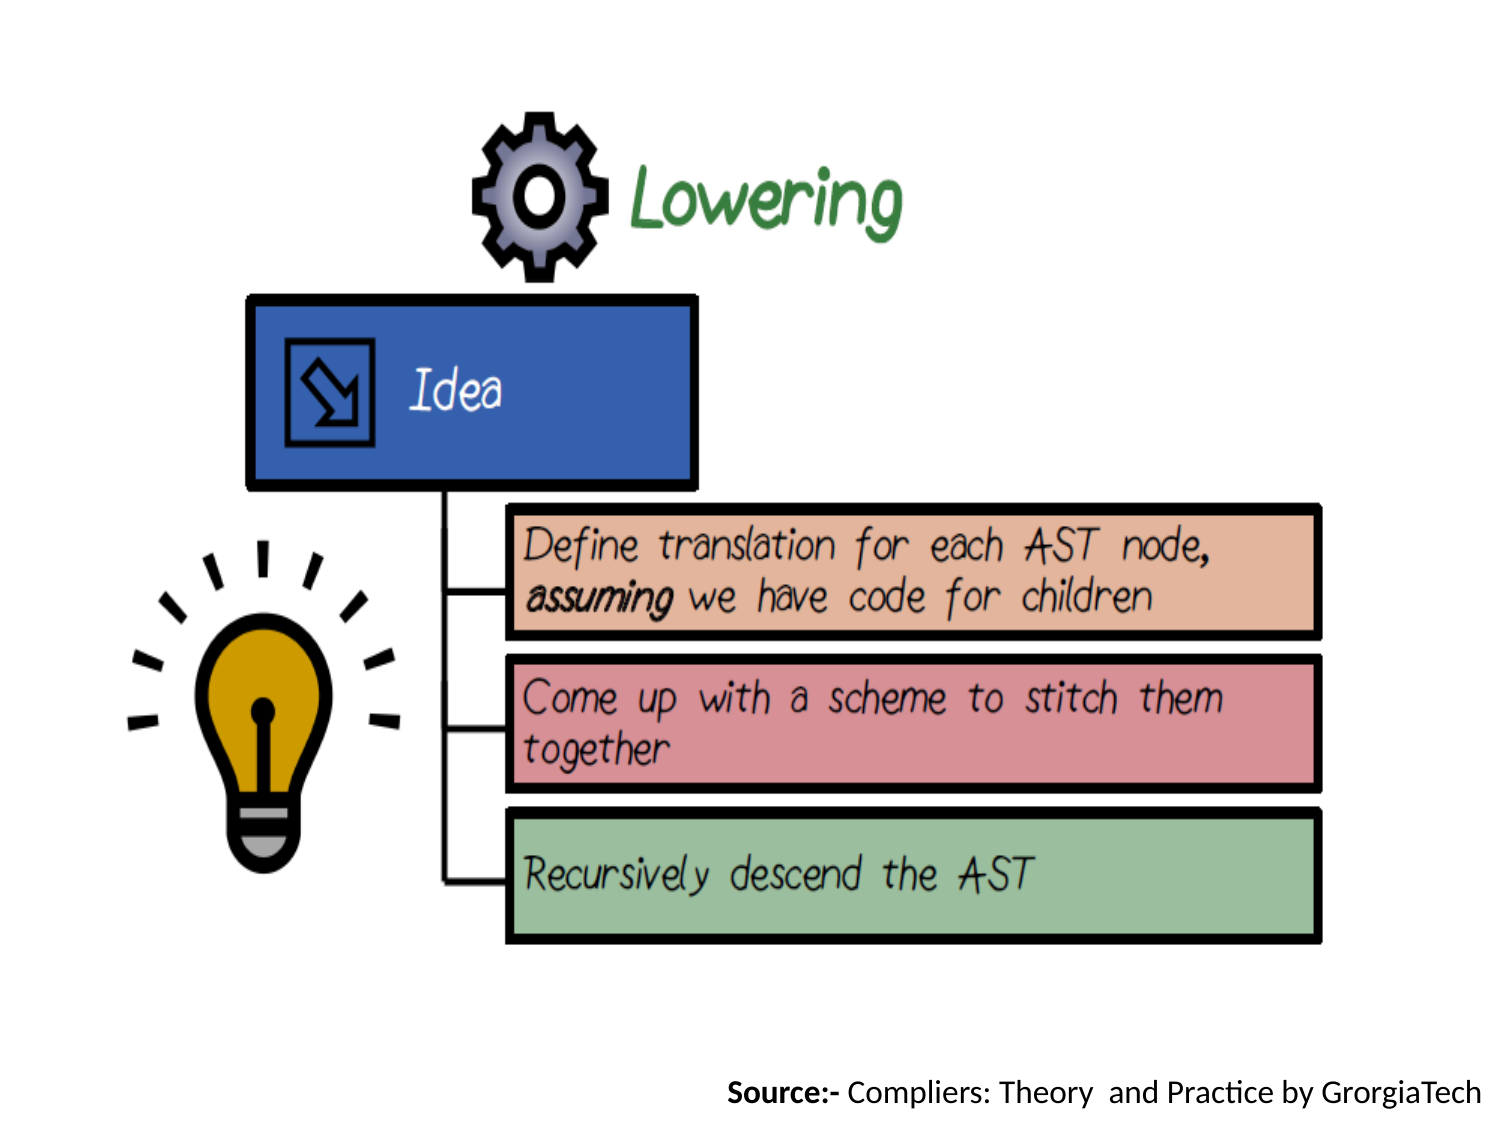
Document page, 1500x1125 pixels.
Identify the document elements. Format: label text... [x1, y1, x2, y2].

text_box Source:- Compliers: Theory and Practice by GrorgiaTech [712, 1062, 1500, 1118]
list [31, 44, 1383, 1006]
